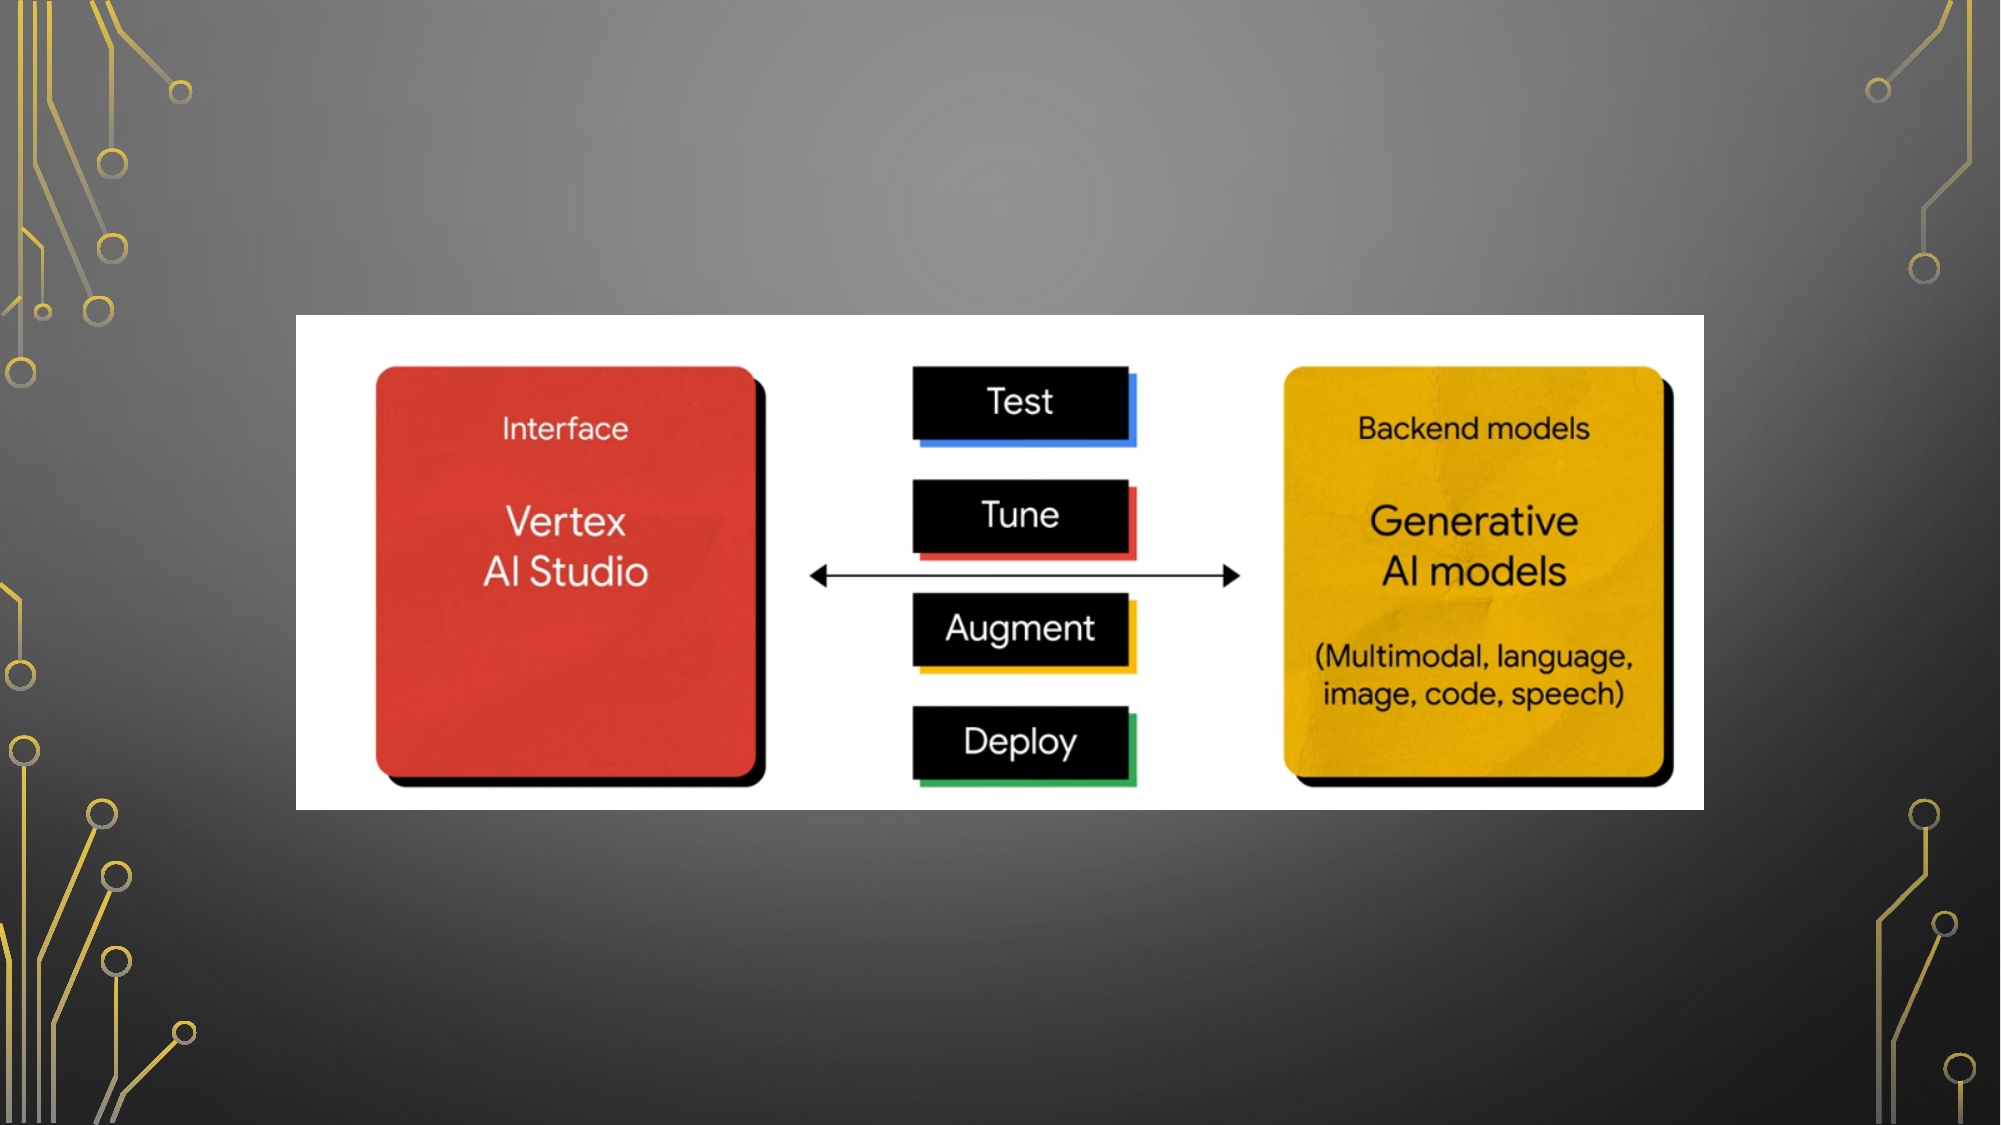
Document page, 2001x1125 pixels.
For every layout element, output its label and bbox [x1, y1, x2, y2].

picture [295, 315, 1704, 810]
